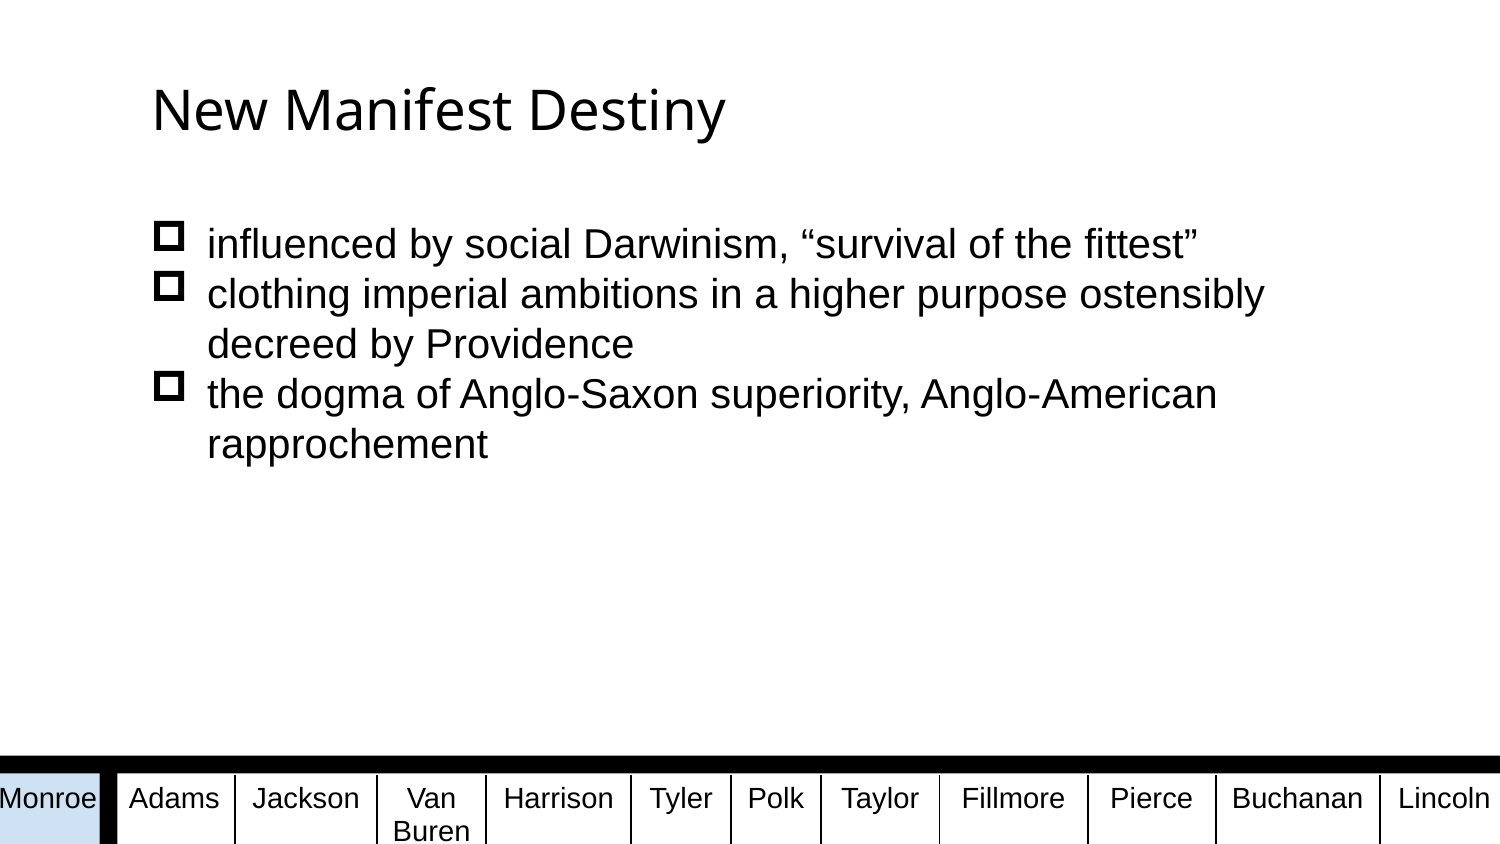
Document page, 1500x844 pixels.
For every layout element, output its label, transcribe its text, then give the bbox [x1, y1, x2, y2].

table_header Jackson [236, 775, 376, 844]
title New Manifest Destiny [135, 88, 1383, 128]
table_header Tyler [632, 775, 730, 844]
table_header Pierce [1089, 775, 1215, 844]
text_box influenced by social Darwinism, “survival of the fittest” clothing imperial ambitions in a higher purpose ostensibly decreed by Providence the dogma of Anglo-Saxon superiority, Anglo-American rapprochement [135, 209, 1407, 475]
table_header Adams [115, 775, 234, 844]
table_header Lincoln [1381, 775, 1500, 844]
table_header Fillmore [940, 775, 1087, 844]
table_header Buchanan [1217, 775, 1379, 844]
table_header Polk [732, 775, 820, 844]
table_header Taylor [822, 775, 939, 844]
table_header Harrison [487, 775, 630, 844]
table_header Van Buren [378, 775, 485, 844]
table_header Monroe [0, 775, 113, 844]
